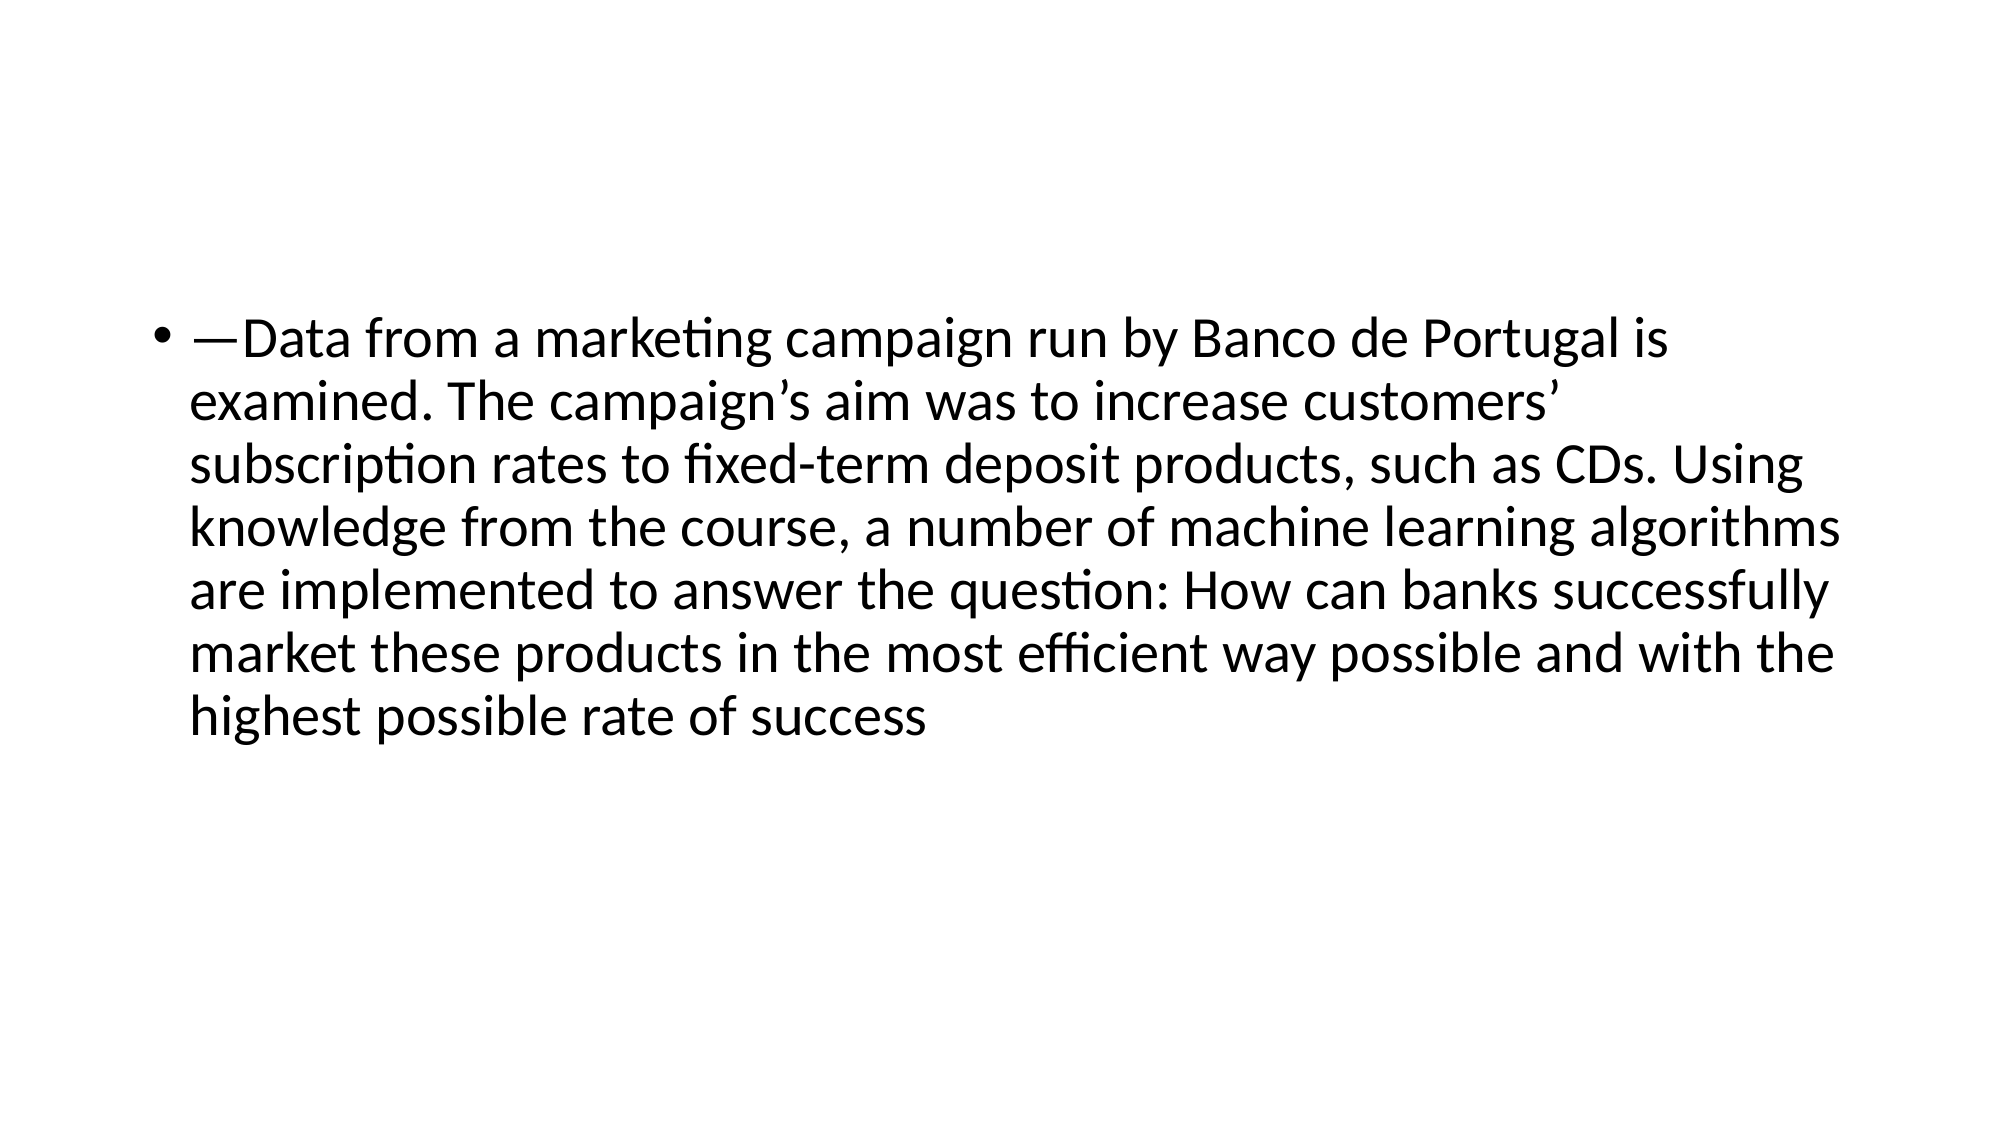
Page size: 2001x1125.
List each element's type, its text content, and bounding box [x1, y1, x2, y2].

list —Data from a marketing campaign run by Banco de Portugal is examined. The campaign’s aim was to increase customers’ subscription rates to fixed-term deposit products, such as CDs. Using knowledge from the course, a number of machine learning algorithms are implemented to answer the question: How can banks successfully market these products in the most efficient way possible and with the highest possible rate of success [137, 299, 1863, 1014]
